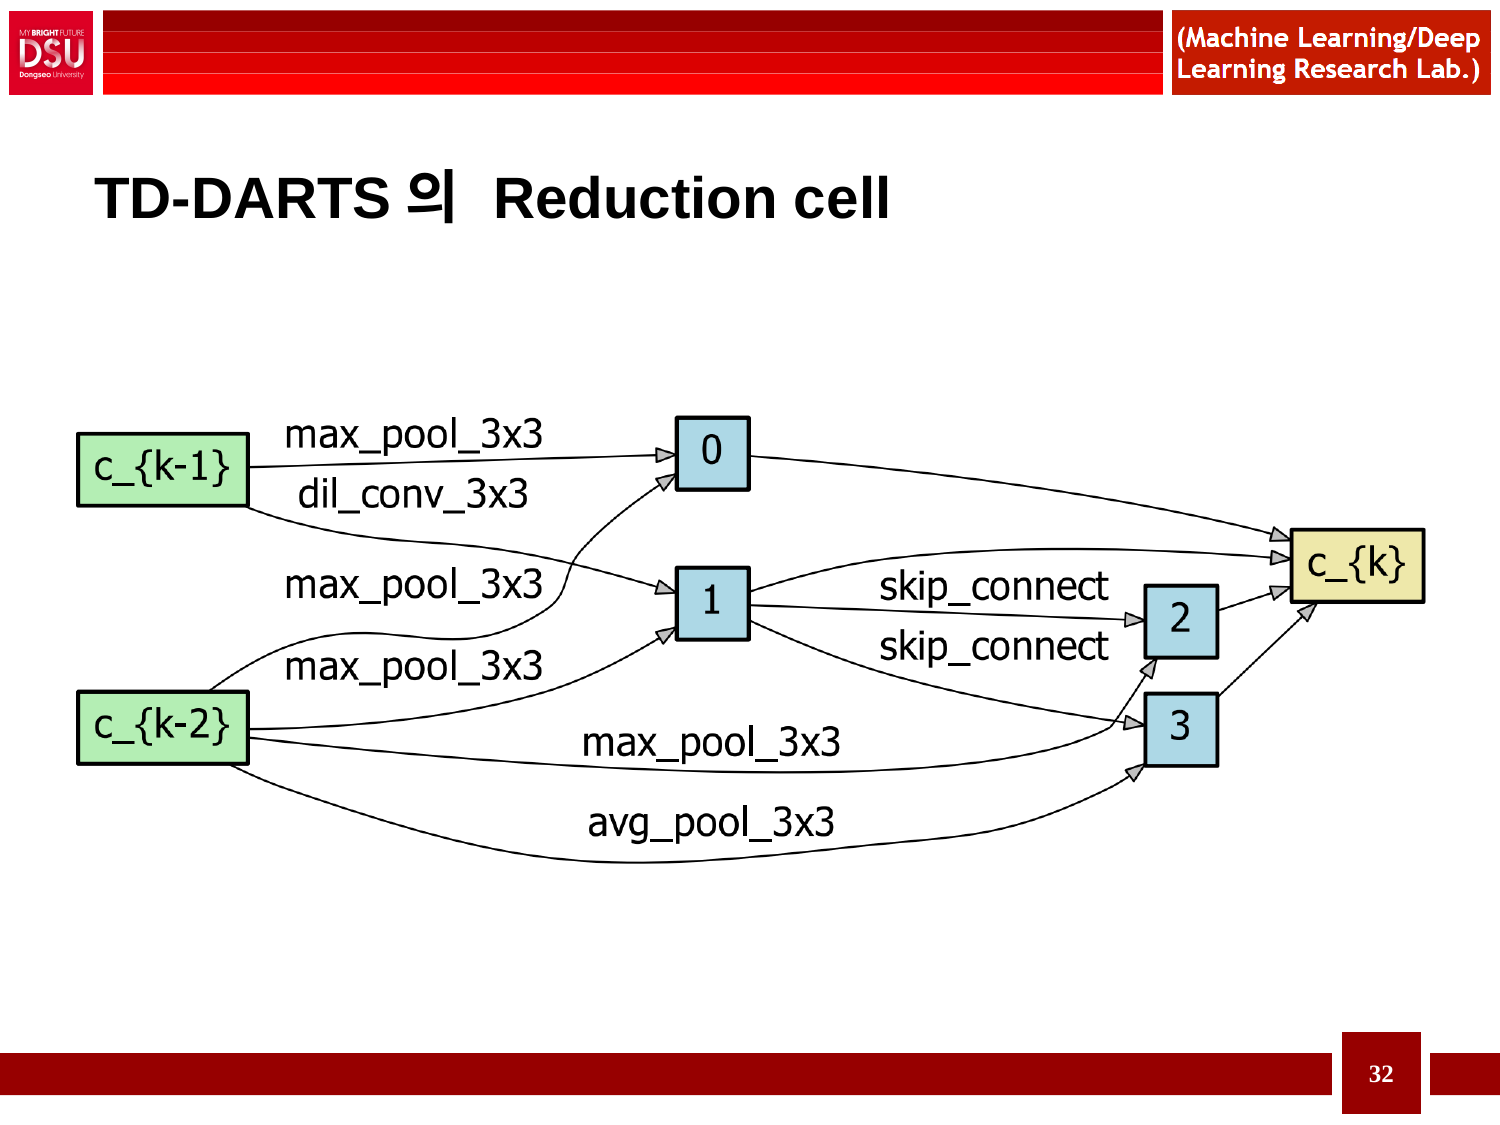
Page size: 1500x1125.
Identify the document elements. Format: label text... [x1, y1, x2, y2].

text_box 32 [1348, 1049, 1414, 1095]
picture [0, 336, 1500, 942]
text_box [1335, 1025, 1428, 1121]
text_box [0, 2, 1500, 96]
text_box [0, 1051, 1335, 1097]
text_box TD-DARTS의 Reduction cell [79, 152, 1349, 238]
text_box [1428, 1051, 1500, 1097]
